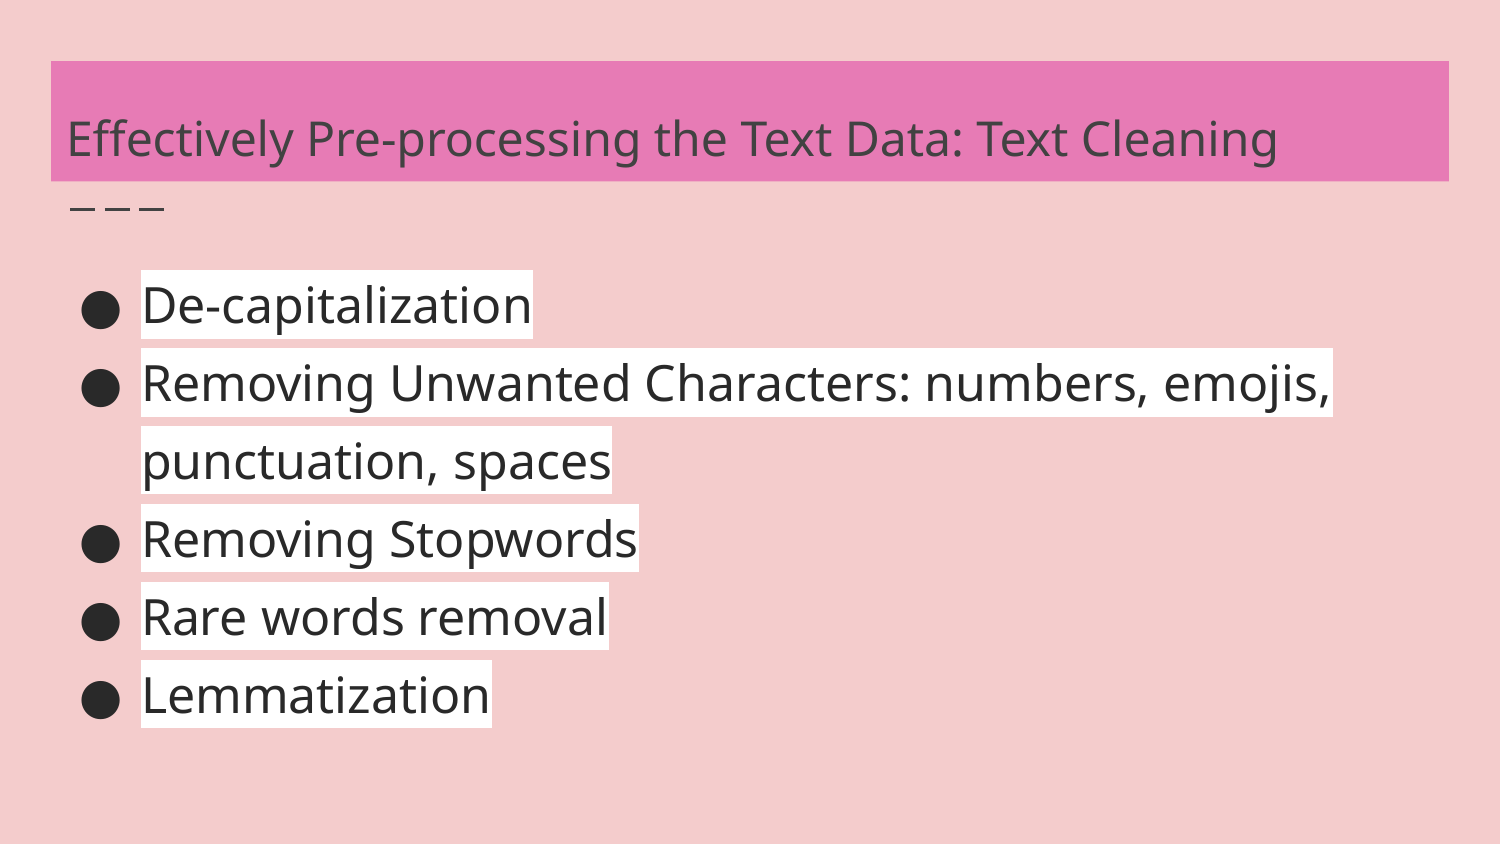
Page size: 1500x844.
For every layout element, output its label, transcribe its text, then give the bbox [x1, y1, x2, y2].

list De-capitalization Removing Unwanted Characters: numbers, emojis, punctuation, spaces Removing Stopwords Rare words removal Lemmatization [51, 240, 1449, 750]
title Effectively Pre-processing the Text Data: Text Cleaning [51, 61, 1449, 182]
